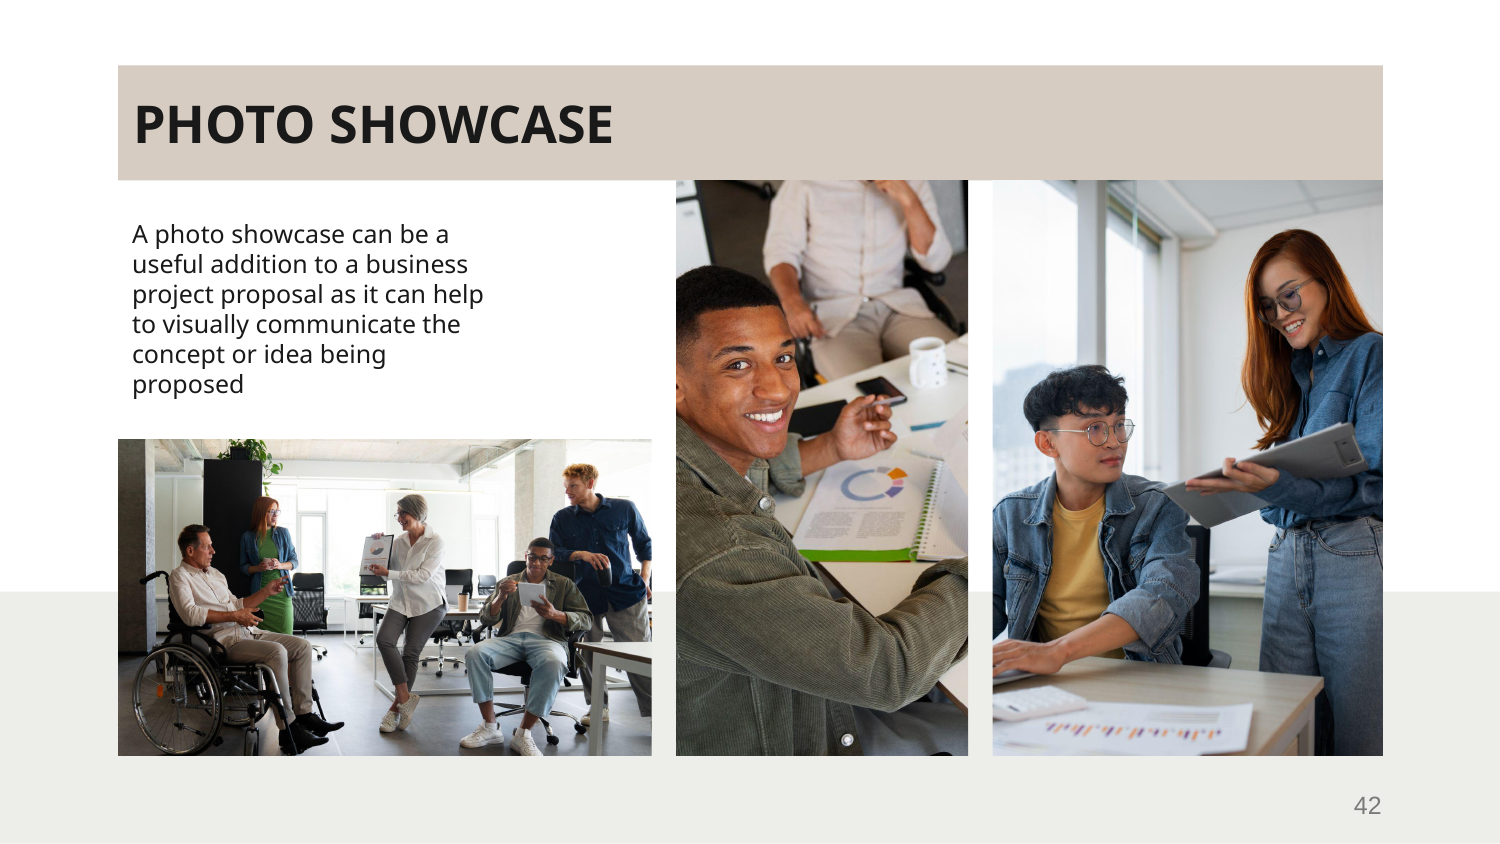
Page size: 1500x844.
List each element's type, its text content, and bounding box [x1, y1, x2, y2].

subtitle A photo showcase can be a useful addition to a business project proposal as it can help to visually communicate the concept or idea being proposed [117, 203, 512, 388]
picture [675, 180, 969, 756]
title PHOTO SHOWCASE [118, 65, 1383, 181]
slide_number 42 [1059, 782, 1397, 828]
picture [992, 180, 1384, 756]
picture [117, 439, 652, 756]
